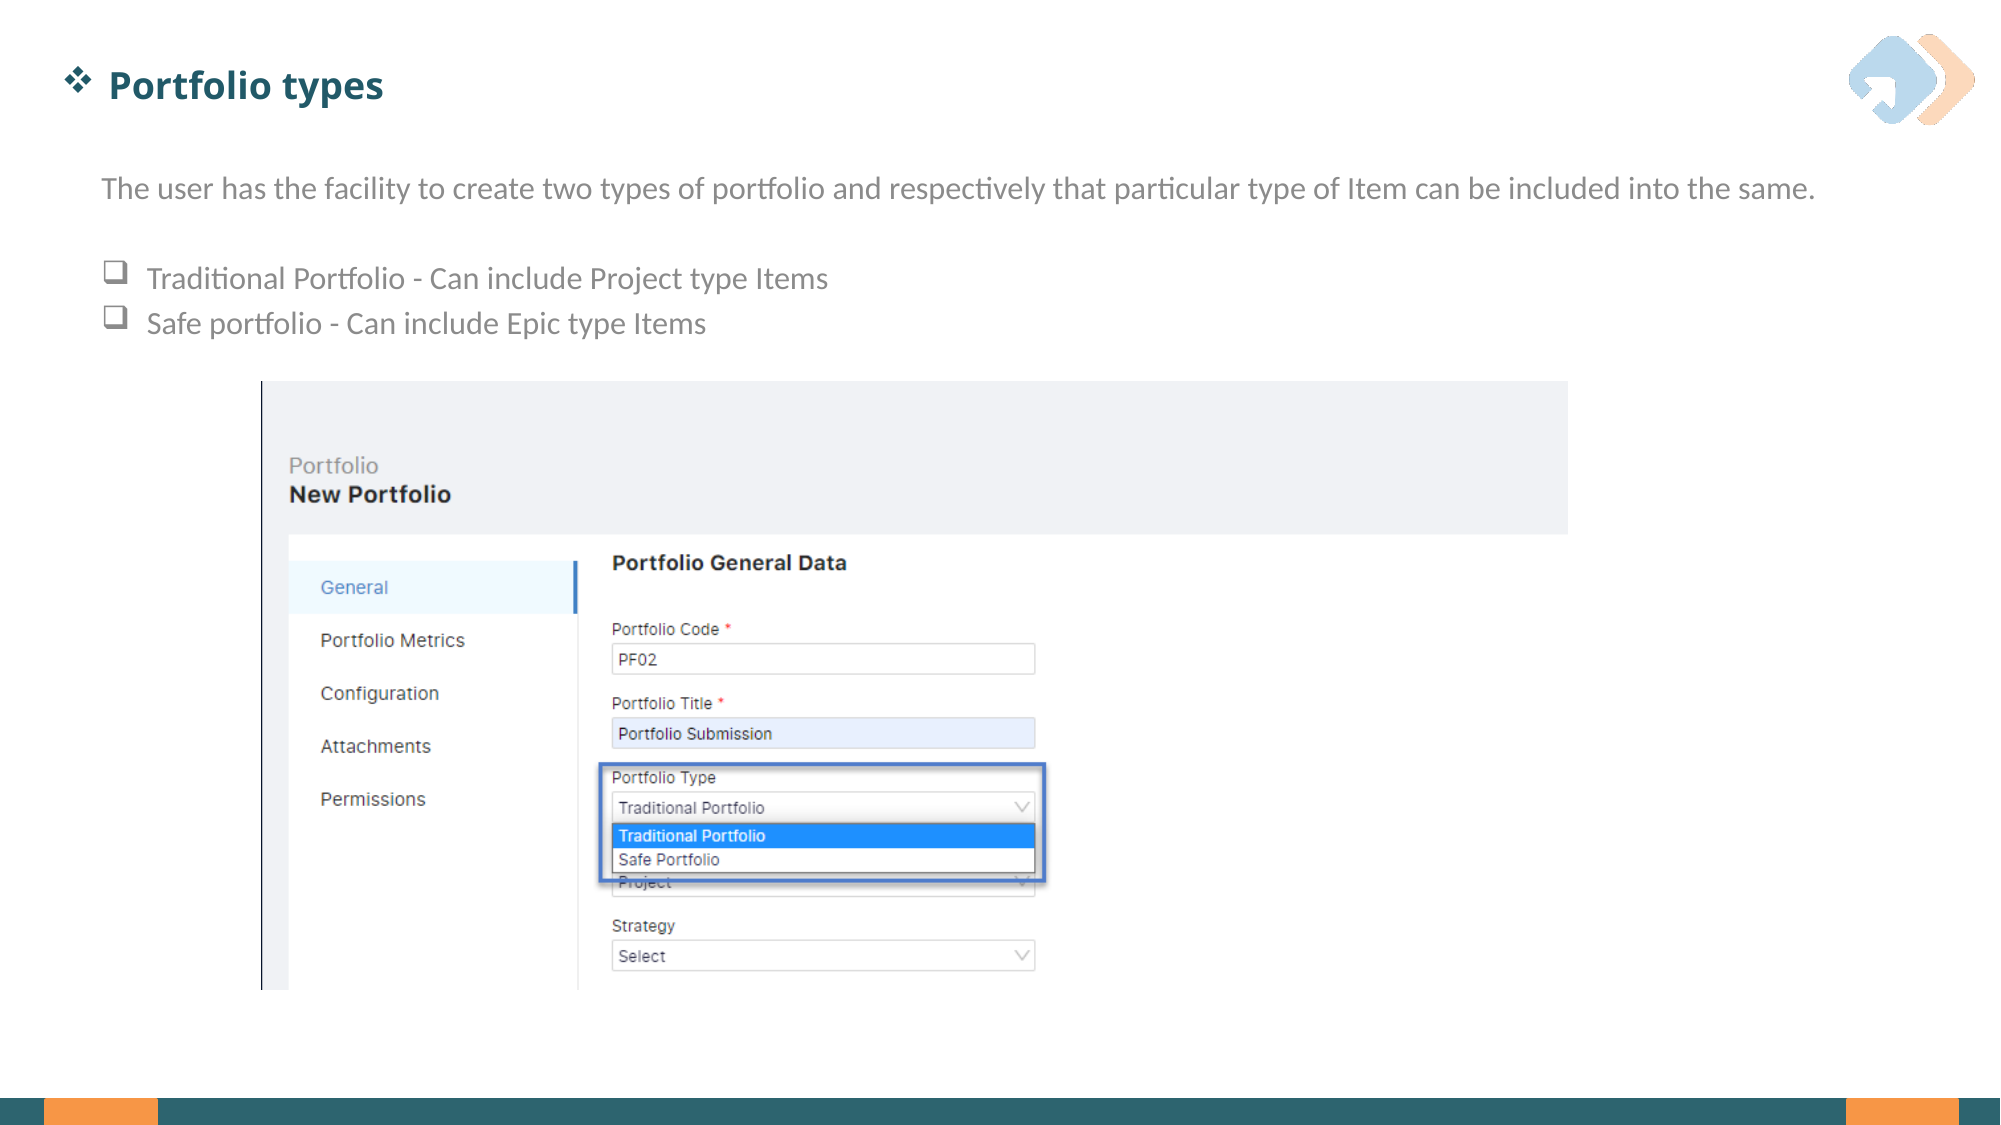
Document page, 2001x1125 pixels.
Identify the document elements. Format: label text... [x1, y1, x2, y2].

text_box [0, 1098, 44, 1125]
text_box [158, 1098, 1846, 1125]
text_box Portfolio types [46, 0, 1819, 115]
list The user has the facility to create two types of portfolio and respectively that particular type of Item can be included into the same. Traditional Portfolio - Can include Project type Items Safe portfolio - Can include Epic type Items [86, 119, 1834, 349]
picture [261, 381, 1568, 991]
text_box [44, 1098, 158, 1125]
text_box [1959, 1098, 2000, 1125]
text_box [1846, 1098, 1959, 1125]
picture [1847, 15, 1977, 145]
